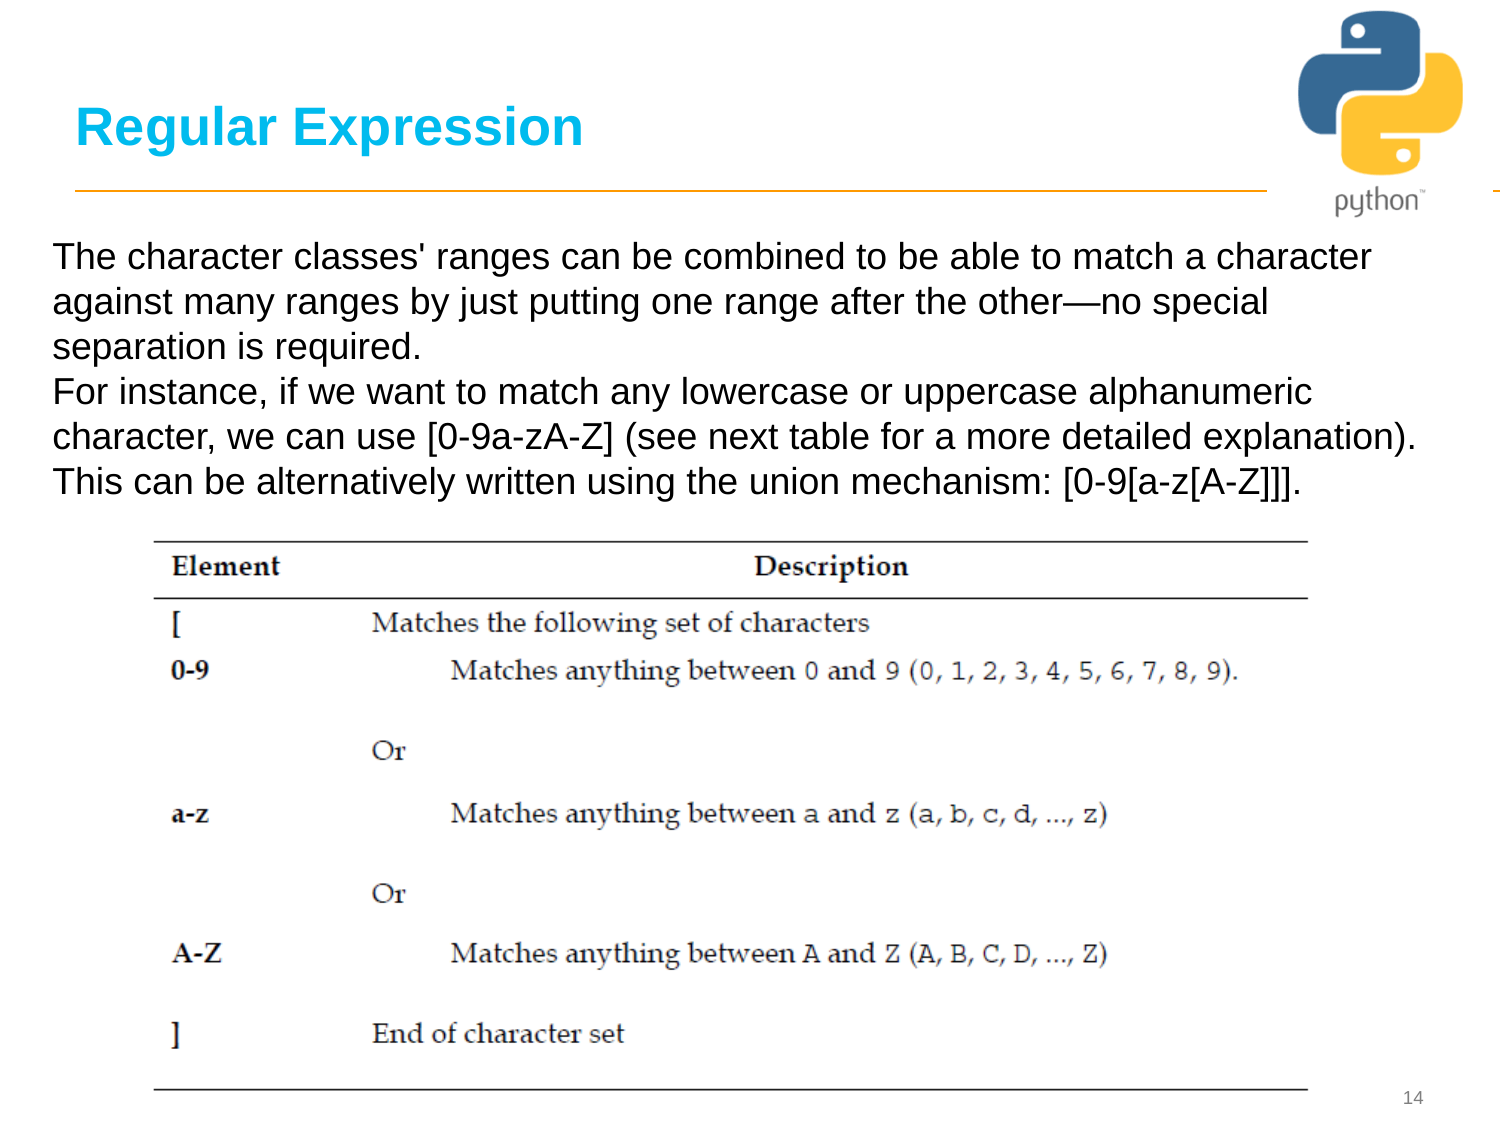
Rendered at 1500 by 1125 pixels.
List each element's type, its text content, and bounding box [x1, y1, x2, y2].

text_box The character classes' ranges can be combined to be able to match a character against many ranges by just putting one range after the other—no special separation is required. For instance, if we want to match any lowercase or uppercase alphanumeric character, we can use [0-9a-zA-Z] (see next table for a more detailed explanation). This can be alternatively written using the union mechanism: [0-9[a-z[A-Z]]]. [37, 224, 1450, 510]
slide_number 14 [1394, 1037, 1413, 1100]
picture [98, 513, 1389, 1112]
picture [1267, 5, 1493, 222]
title Regular Expression [75, 27, 1422, 157]
